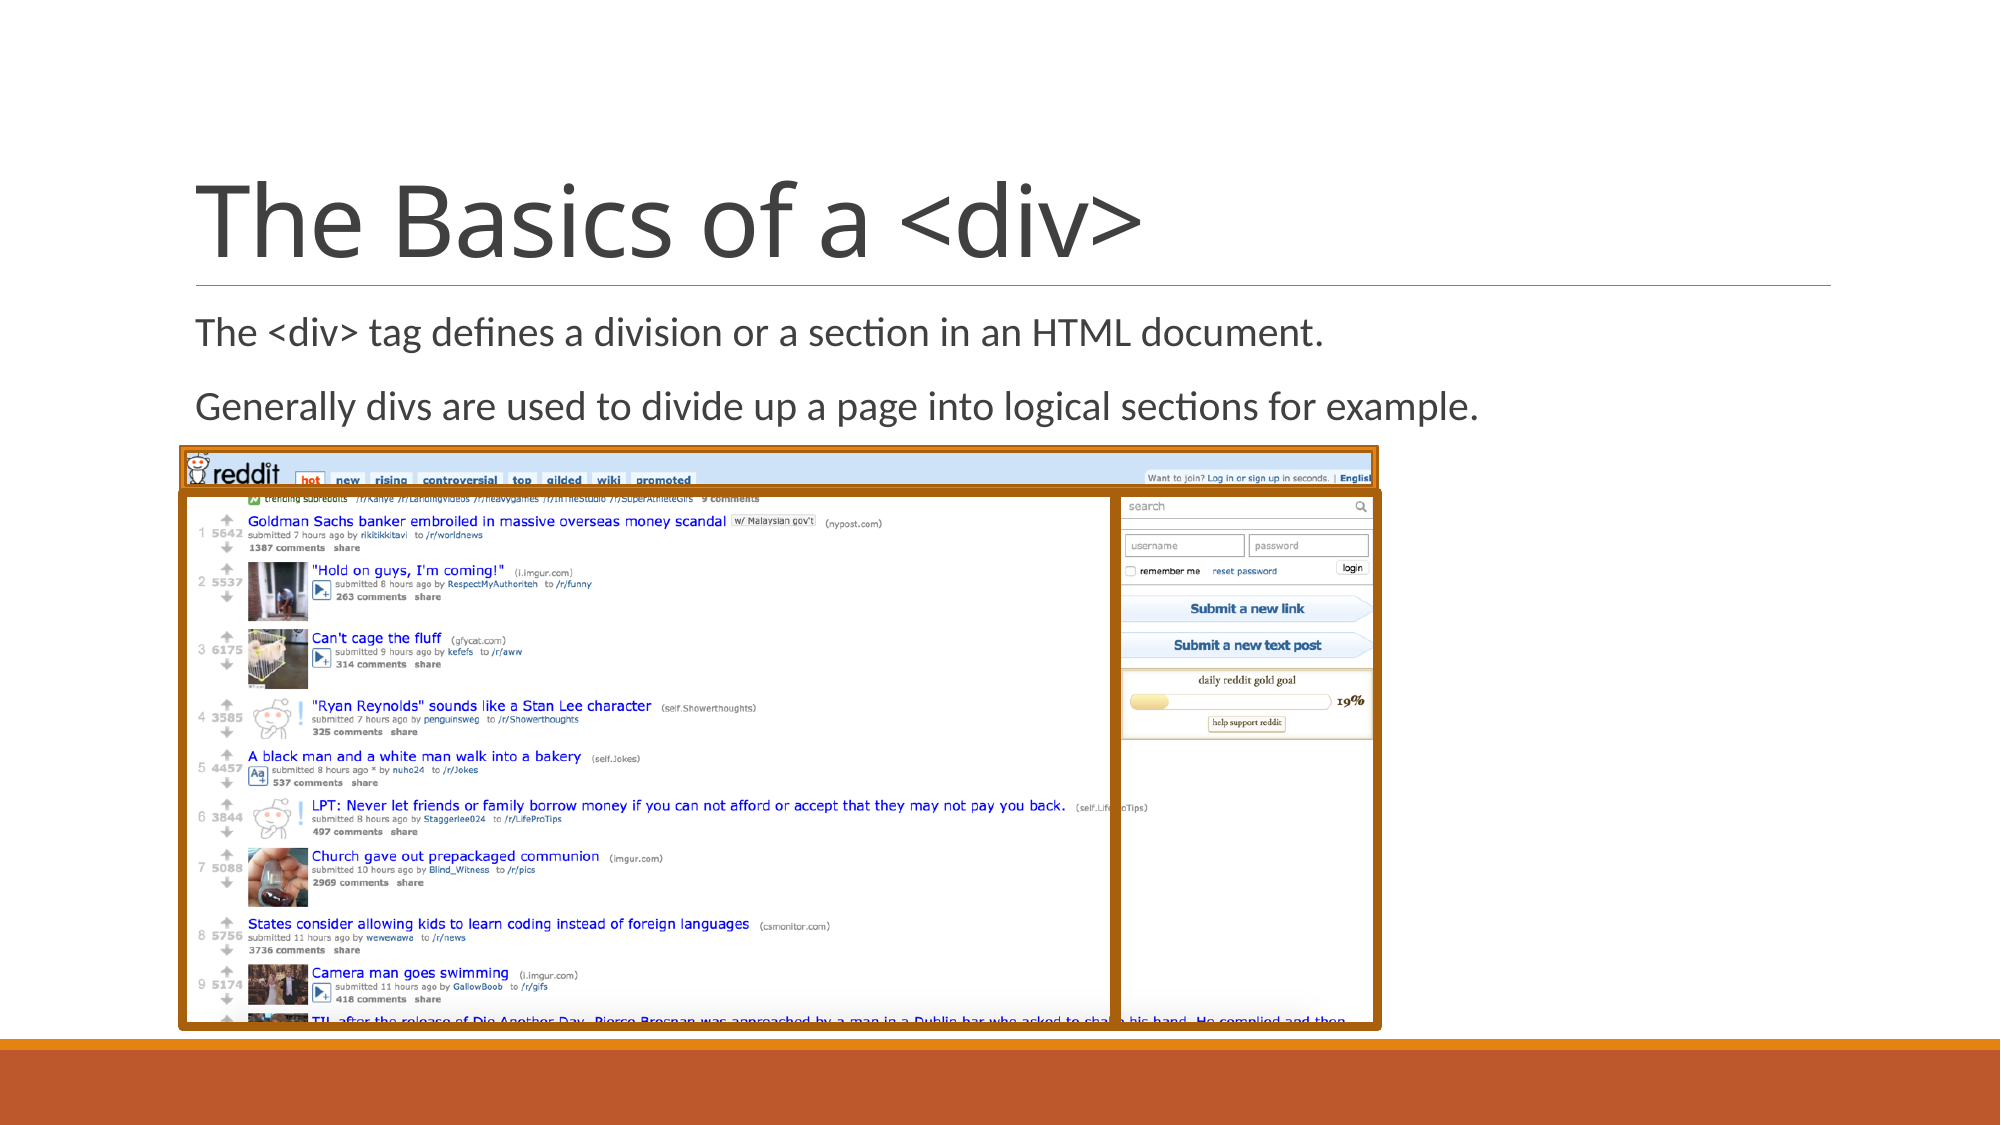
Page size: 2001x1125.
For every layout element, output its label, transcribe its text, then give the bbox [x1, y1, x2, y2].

list The <div> tag defines a division or a section in an HTML document. Generally divs are used to divide up a page into logical sections for example. [180, 302, 1830, 963]
title The Basics of a <div> [180, 47, 1830, 285]
picture [182, 446, 1379, 1025]
